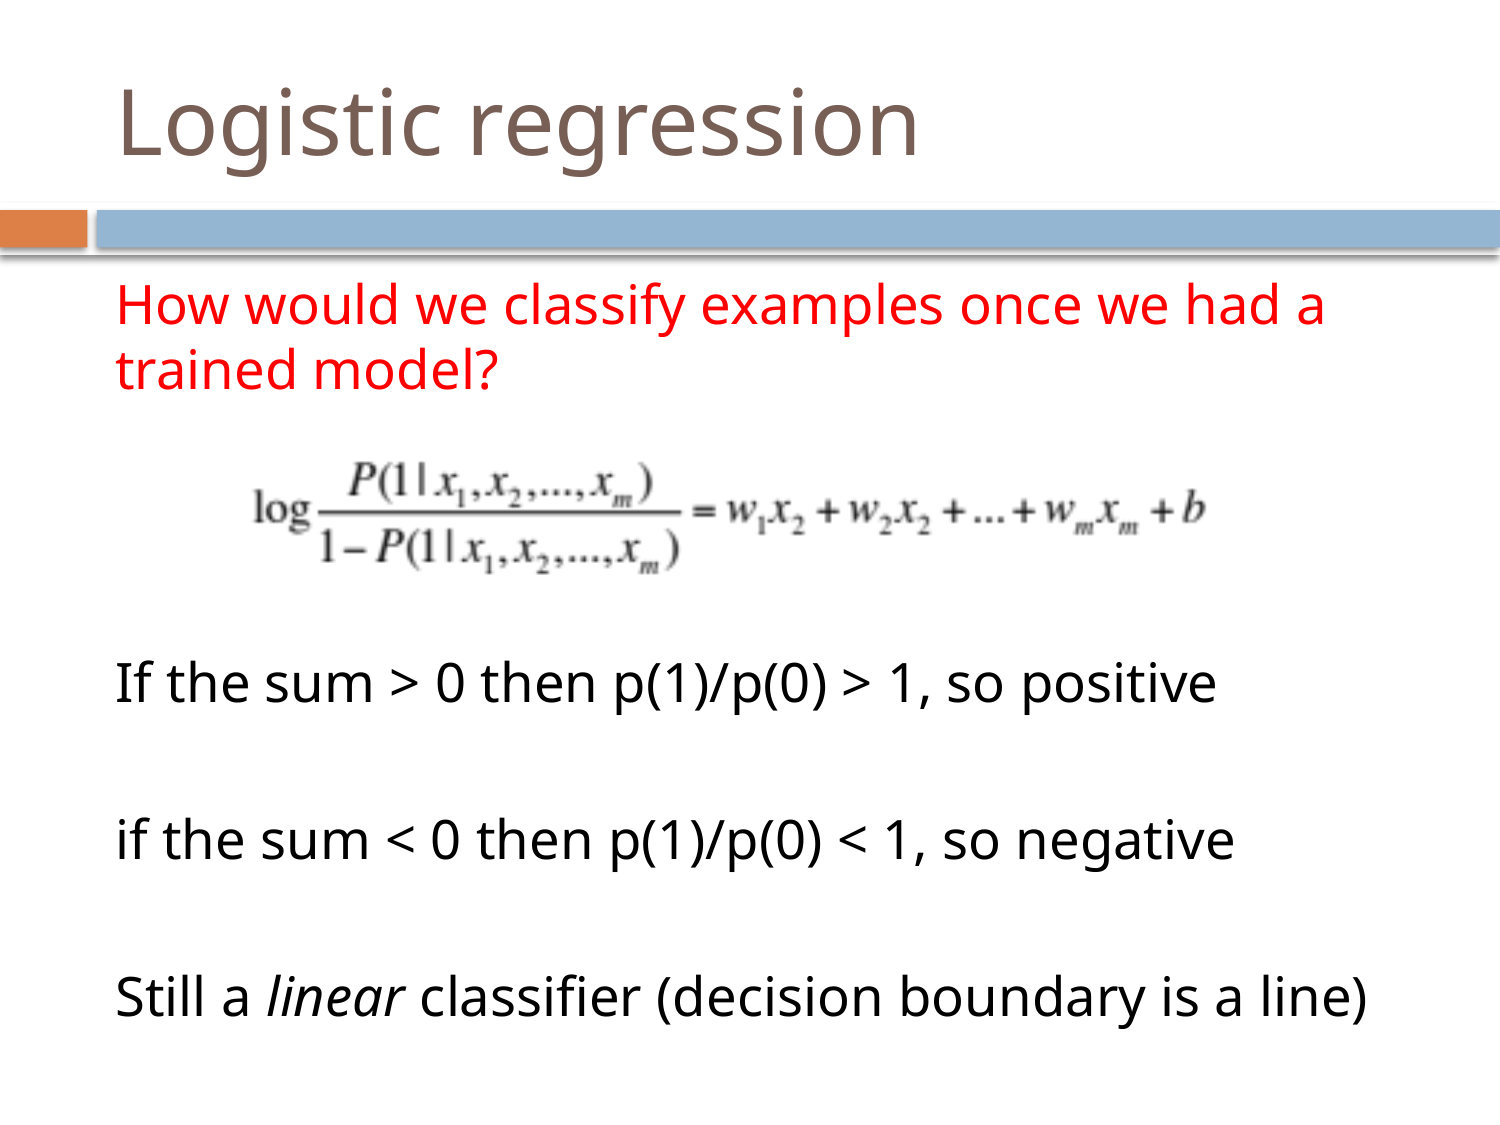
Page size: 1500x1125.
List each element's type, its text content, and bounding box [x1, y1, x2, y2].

list How would we classify examples once we had a trained model? If the sum > 0 then p(1)/p(0) > 1, so positive if the sum < 0 then p(1)/p(0) < 1, so negative Still a linear classifier (decision boundary is a line) [100, 262, 1438, 1036]
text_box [247, 447, 1210, 579]
title Logistic regression [100, 37, 1438, 200]
